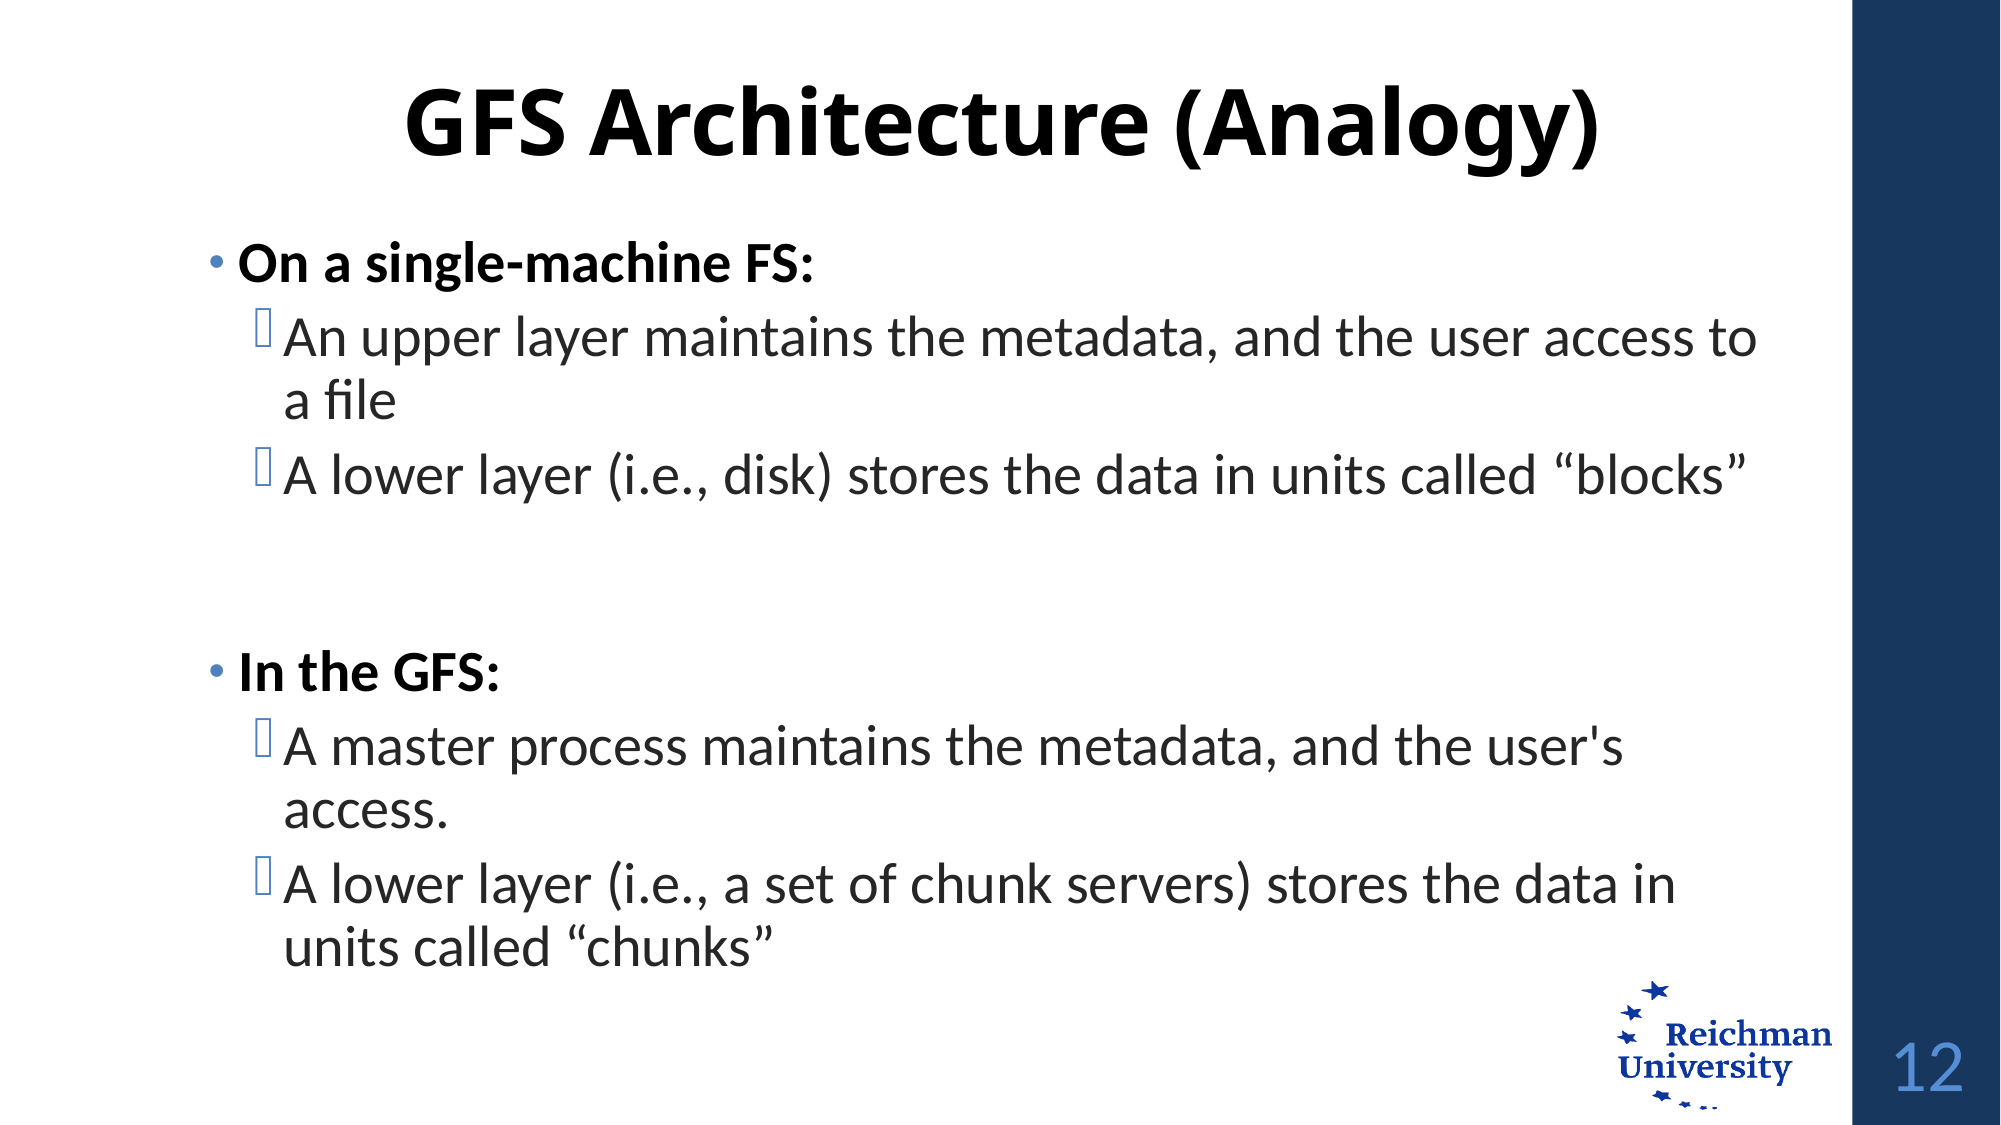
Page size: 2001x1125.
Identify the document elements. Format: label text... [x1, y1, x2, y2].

slide_number 12 [1852, 1012, 2000, 1110]
title GFS Architecture (Analogy) [206, 60, 1797, 183]
list On a single-machine FS: An upper layer maintains the metadata, and the user access to a file A lower layer (i.e., disk) stores the data in units called “blocks” In the GFS: A master process maintains the metadata, and the user's access. A lower layer (i.e., a set of chunk servers) stores the data in units called “chunks” [193, 221, 1784, 1025]
picture [1616, 981, 1832, 1110]
